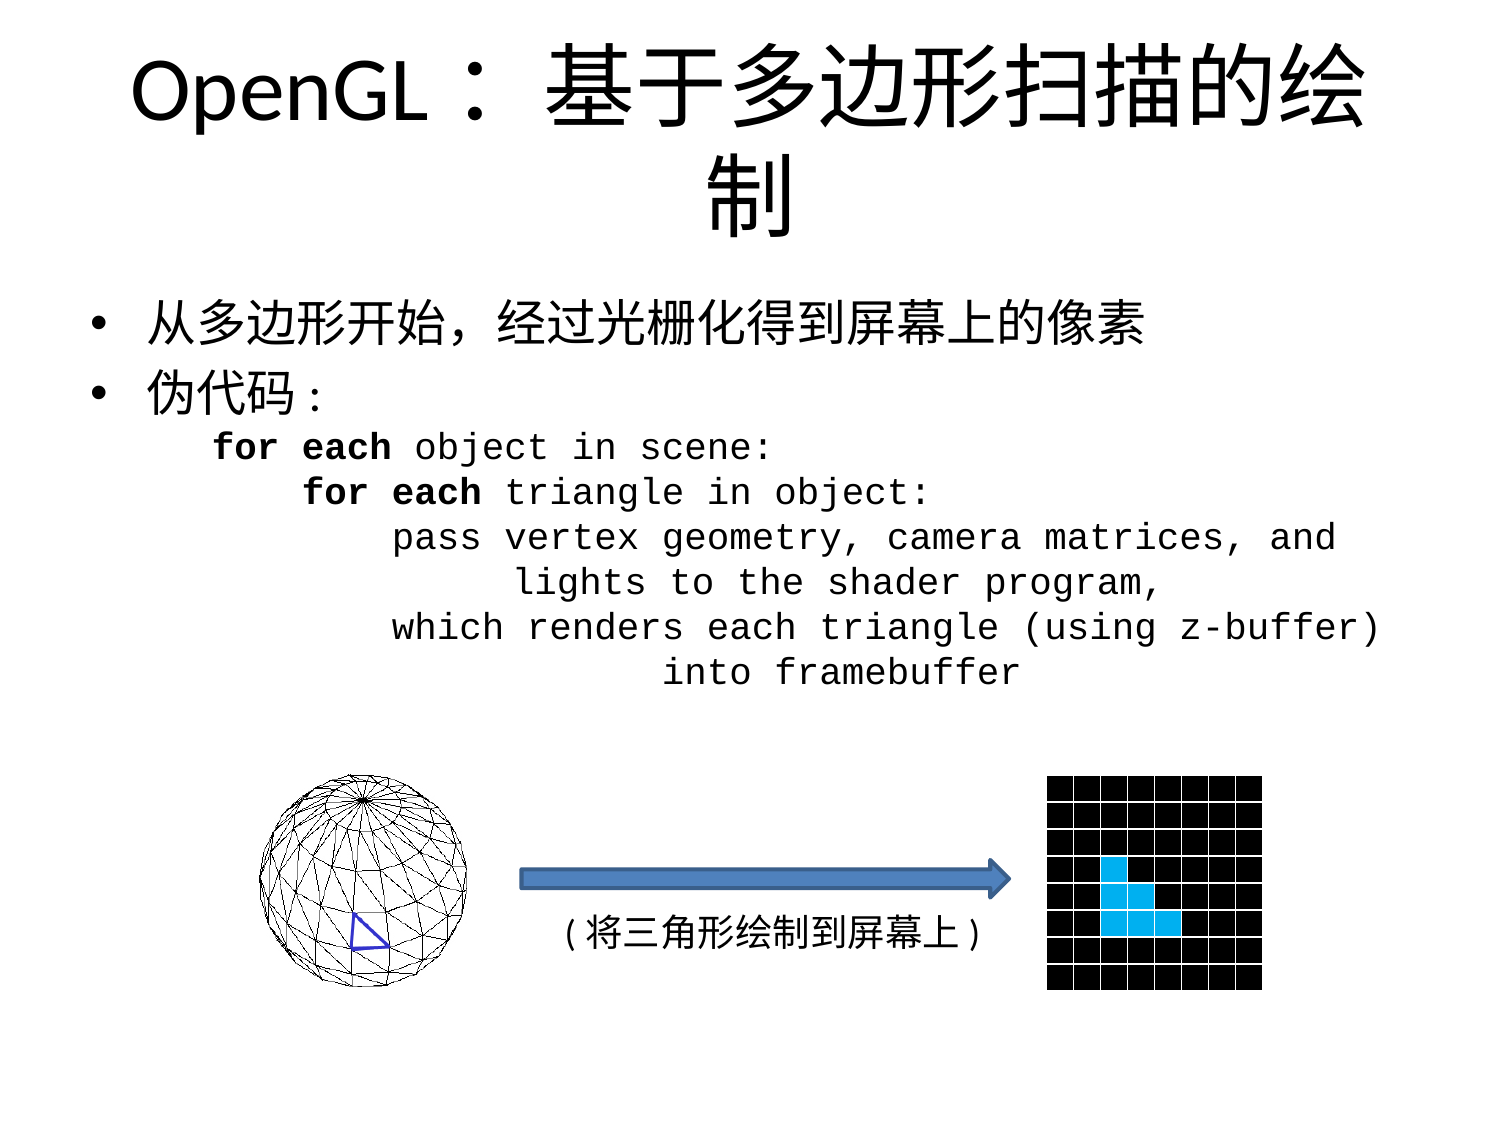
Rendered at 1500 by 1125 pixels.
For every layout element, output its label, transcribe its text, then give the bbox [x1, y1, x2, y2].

table_cell [1101, 965, 1127, 990]
table_cell [1047, 830, 1073, 855]
table_cell [1182, 830, 1208, 855]
table_header [1182, 776, 1208, 801]
table_cell [1155, 938, 1181, 963]
table_cell [1155, 884, 1181, 909]
table_cell [1074, 965, 1100, 990]
table_cell [1209, 965, 1235, 990]
table_cell [1209, 803, 1235, 828]
table_cell [1209, 884, 1235, 909]
table_cell [1128, 830, 1154, 855]
table_cell [1236, 884, 1262, 909]
table_cell [1155, 803, 1181, 828]
table_cell [1101, 857, 1127, 882]
table_header [1101, 776, 1127, 801]
title OpenGL：基于多边形扫描的绘制 [75, 45, 1425, 233]
table_cell [1074, 803, 1100, 828]
list 从多边形开始，经过光栅化得到屏幕上的像素 伪代码: for each object in scene: for each triangle in object: pass vertex geometry, camera matrices, and lights to the shader program, which renders each triangle (using z-buffer) into framebuffer [75, 284, 1425, 875]
table_cell [1074, 830, 1100, 855]
table_cell [1182, 884, 1208, 909]
table_header [1155, 776, 1181, 801]
table_cell [1236, 965, 1262, 990]
table_header [1209, 776, 1235, 801]
table_cell [1101, 803, 1127, 828]
table_cell [1063, 911, 1073, 936]
table_cell [1128, 938, 1154, 963]
table_cell [1047, 938, 1073, 963]
table_header [1047, 776, 1073, 801]
table_header [1074, 776, 1100, 801]
table_cell [1074, 884, 1100, 909]
table_cell [1236, 803, 1262, 828]
table_cell [1182, 803, 1208, 828]
table_cell [1128, 803, 1154, 828]
table_cell [1047, 857, 1073, 882]
table_cell [1209, 938, 1235, 963]
table_cell [1074, 938, 1100, 963]
table_cell [1074, 857, 1100, 882]
table_cell [1101, 938, 1127, 963]
table_cell [1101, 884, 1127, 909]
table_cell [1128, 911, 1154, 936]
text_box [519, 858, 1012, 900]
table_cell [1236, 938, 1262, 963]
table_cell [1155, 965, 1181, 990]
table_cell [1182, 938, 1208, 963]
table_cell [1236, 911, 1262, 936]
table_cell [1236, 830, 1262, 855]
table_cell [1209, 857, 1235, 882]
table_cell [1128, 857, 1154, 882]
table_cell [1182, 911, 1208, 936]
table_cell [1209, 911, 1235, 936]
table_cell [1047, 884, 1073, 909]
text_box (将三角形绘制到屏幕上) [549, 901, 1063, 962]
table_cell [1155, 911, 1181, 936]
table_cell [1128, 965, 1154, 990]
table_cell [1209, 830, 1235, 855]
table_cell [1047, 803, 1073, 828]
table_cell [1182, 965, 1208, 990]
table_cell [1101, 911, 1127, 936]
table_cell [1047, 965, 1073, 990]
table_cell [1074, 911, 1100, 936]
table_cell [1101, 830, 1127, 855]
picture [258, 774, 468, 987]
table_cell [1128, 884, 1154, 909]
table_cell [1155, 857, 1181, 882]
table_cell [1155, 830, 1181, 855]
table_header [1236, 776, 1262, 801]
table_cell [1182, 857, 1208, 882]
table_cell [1236, 857, 1262, 882]
table_header [1128, 776, 1154, 801]
